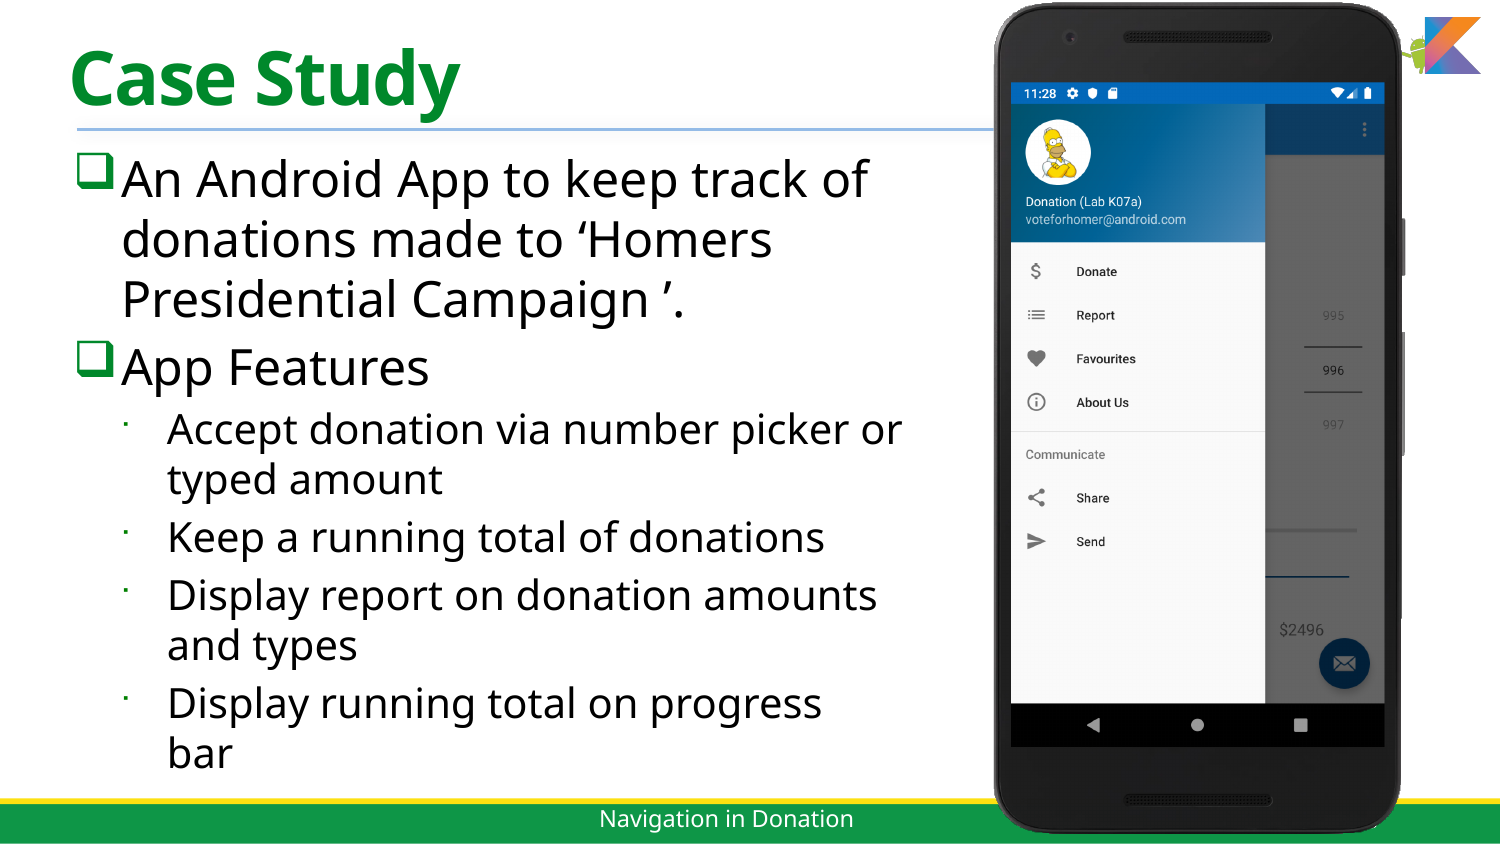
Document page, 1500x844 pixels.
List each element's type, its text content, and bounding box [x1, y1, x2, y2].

text_box Case Study [53, 23, 986, 121]
list An Android App to keep track of donations made to ‘Homers Presidential Campaign ’. App Features Accept donation via number picker or typed amount Keep a running total of donations Display report on donation amounts and types Display running total on progress bar [63, 137, 961, 767]
picture [990, 2, 1481, 844]
footer Navigation in Donation [527, 802, 927, 843]
